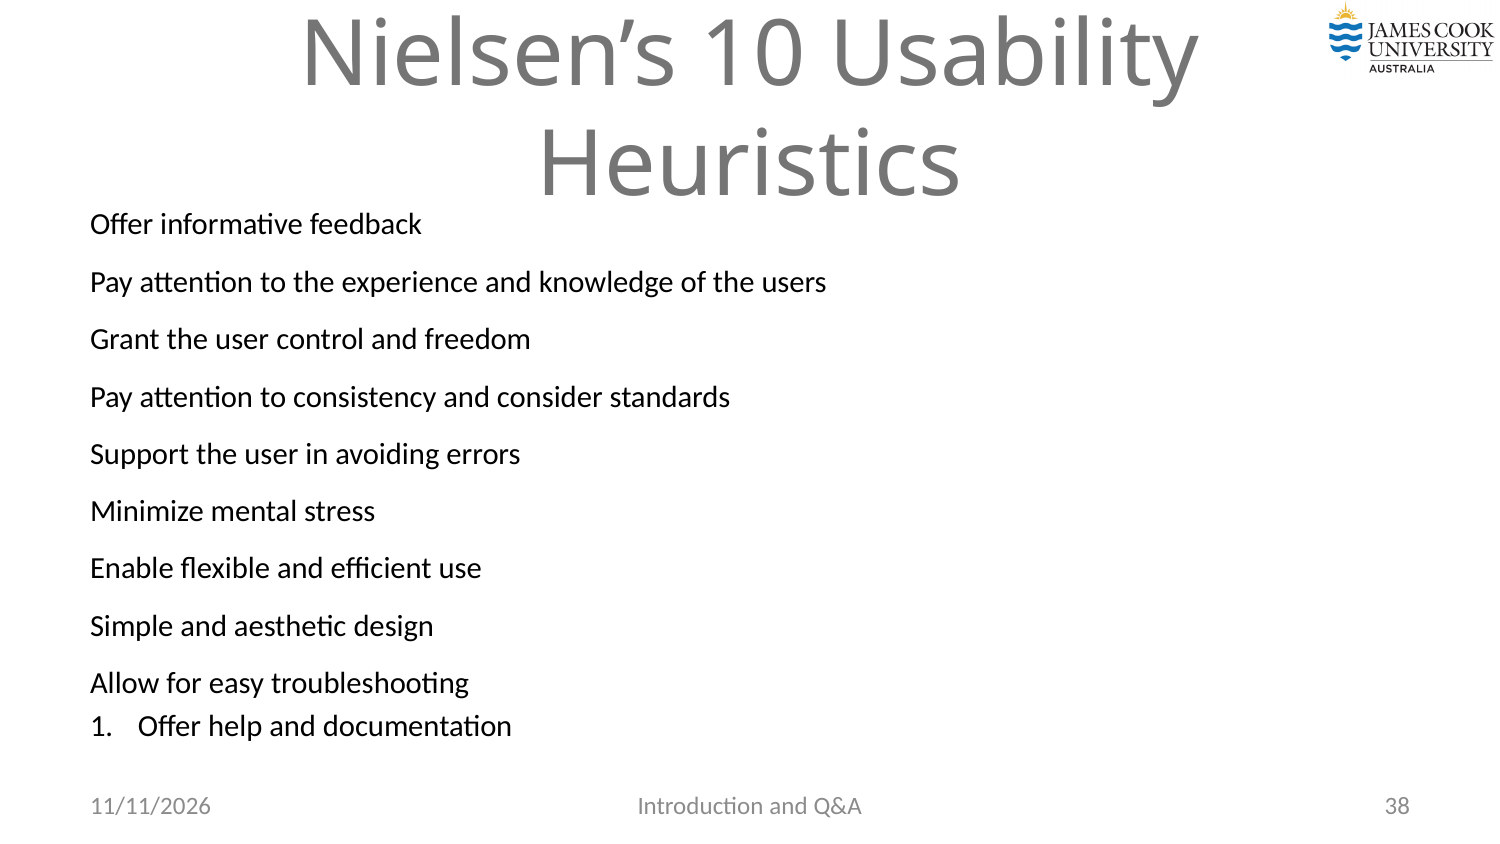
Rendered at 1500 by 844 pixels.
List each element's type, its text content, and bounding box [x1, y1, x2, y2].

list Offer informative feedback Pay attention to the experience and knowledge of the users Grant the user control and freedom Pay attention to consistency and consider standards Support the user in avoiding errors Minimize mental stress Enable flexible and efficient use Simple and aesthetic design Allow for easy troubleshooting Offer help and documentation [75, 196, 1425, 754]
title Nielsen’s 10 Usability Heuristics [75, 33, 1425, 175]
footer Introduction and Q&A [512, 782, 988, 827]
picture [1324, 0, 1496, 78]
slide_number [75, 782, 425, 827]
slide_number 38 [1074, 782, 1425, 827]
